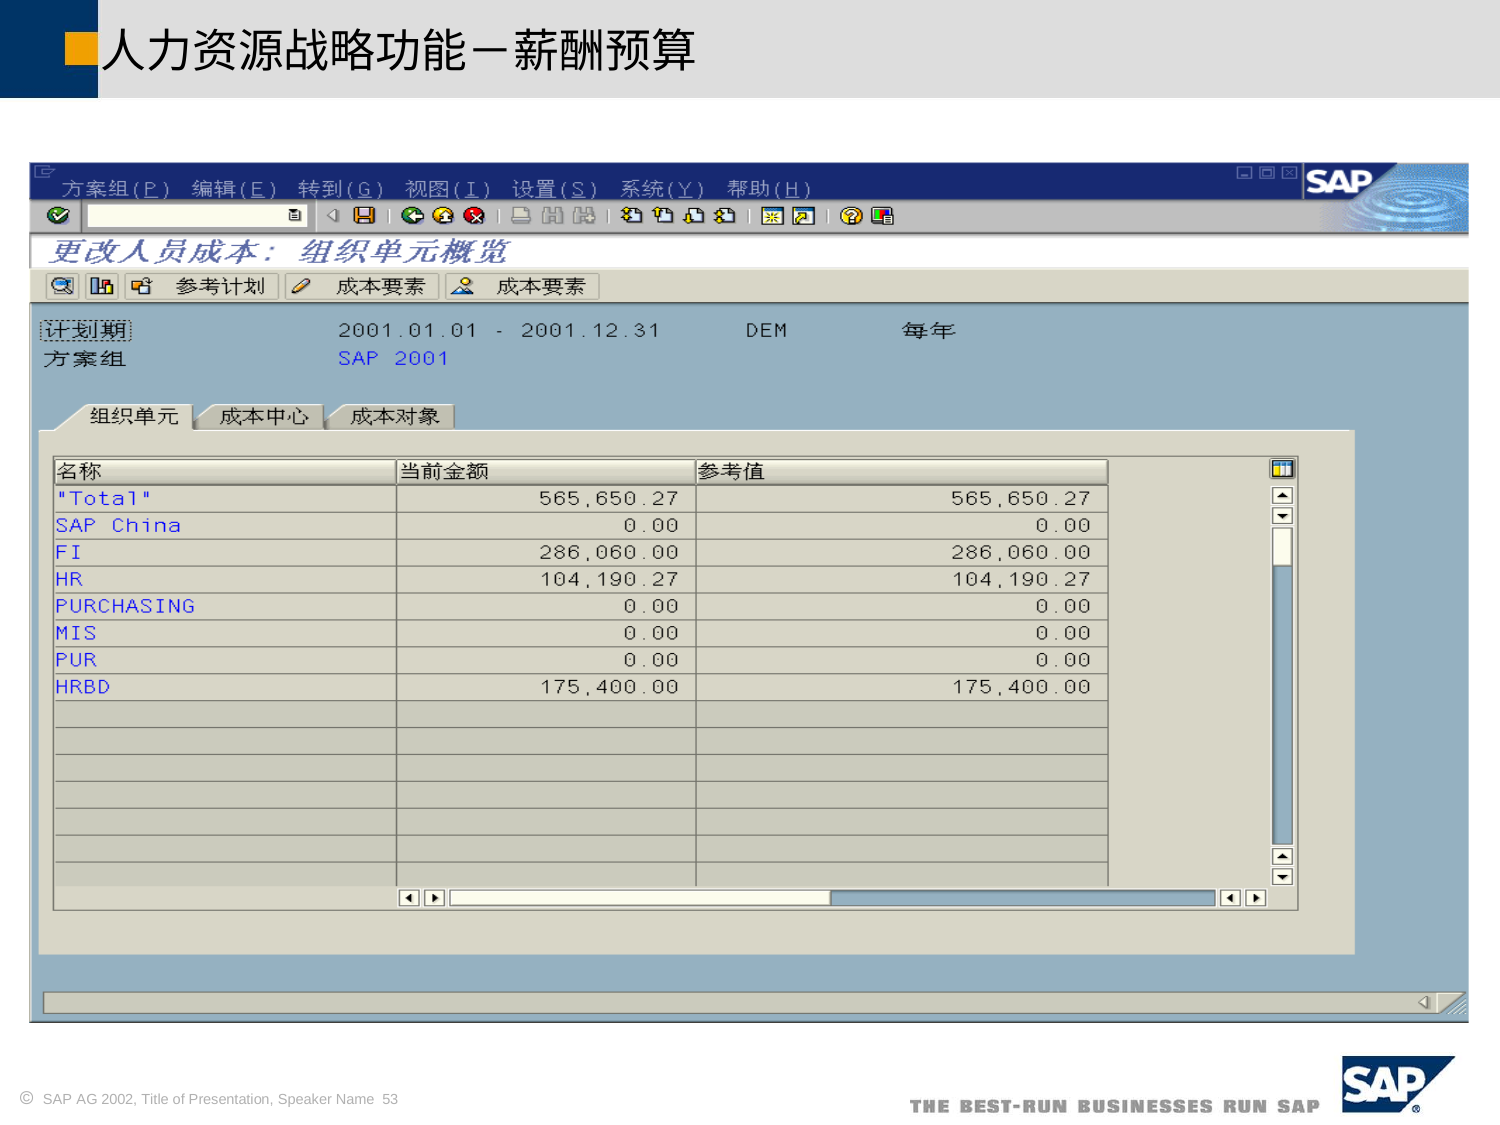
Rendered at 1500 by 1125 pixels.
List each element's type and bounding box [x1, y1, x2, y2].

text_box [0, 0, 1500, 1125]
